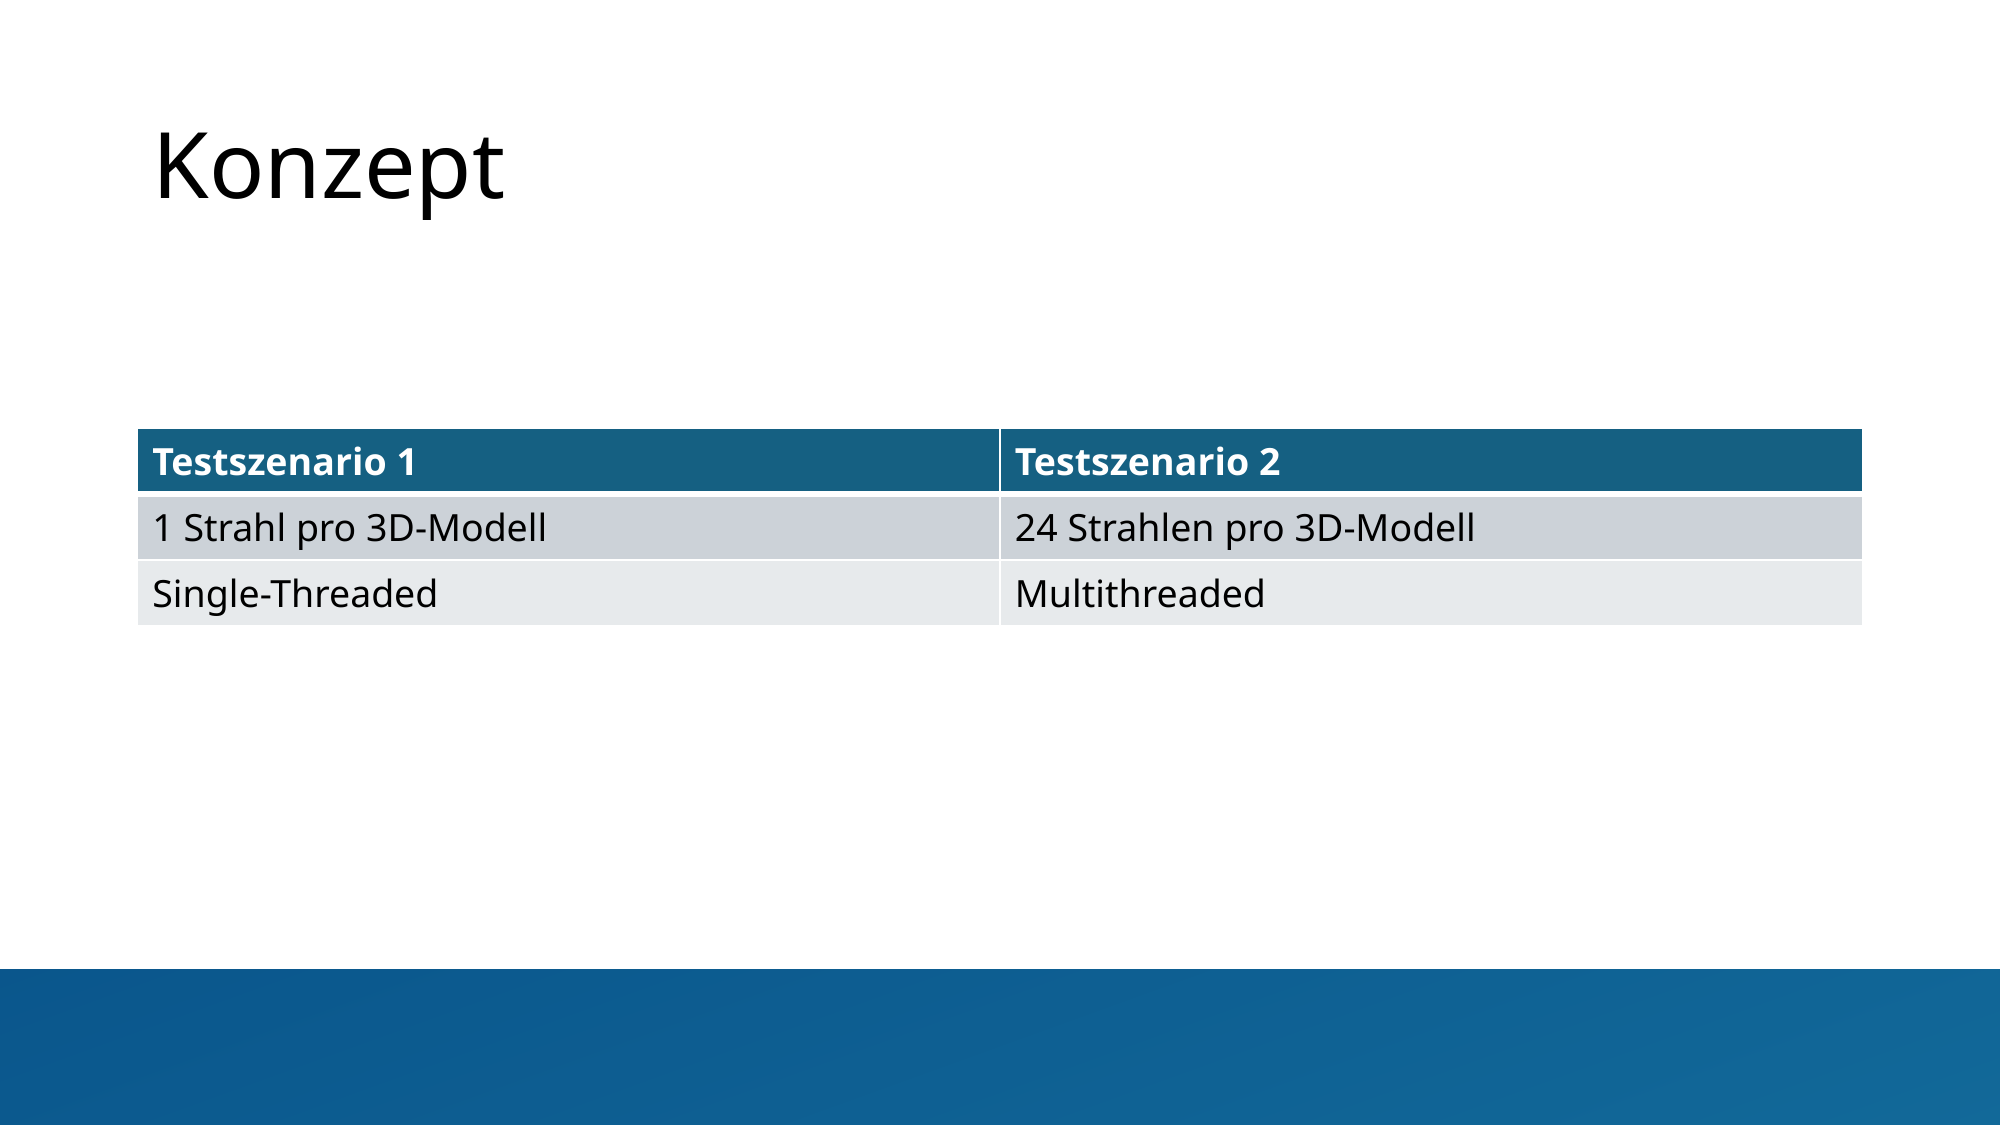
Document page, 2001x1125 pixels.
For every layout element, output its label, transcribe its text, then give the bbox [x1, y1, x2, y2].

table_header Testszenario 1 [138, 429, 999, 491]
table_header Testszenario 2 [1001, 429, 1862, 491]
table_cell Single-Threaded [138, 561, 999, 625]
table_cell Multithreaded [1001, 561, 1862, 625]
table_cell 24 Strahlen pro 3D-Modell [1001, 497, 1862, 559]
title Konzept [137, 59, 1863, 278]
table_cell 1 Strahl pro 3D-Modell [138, 497, 999, 559]
